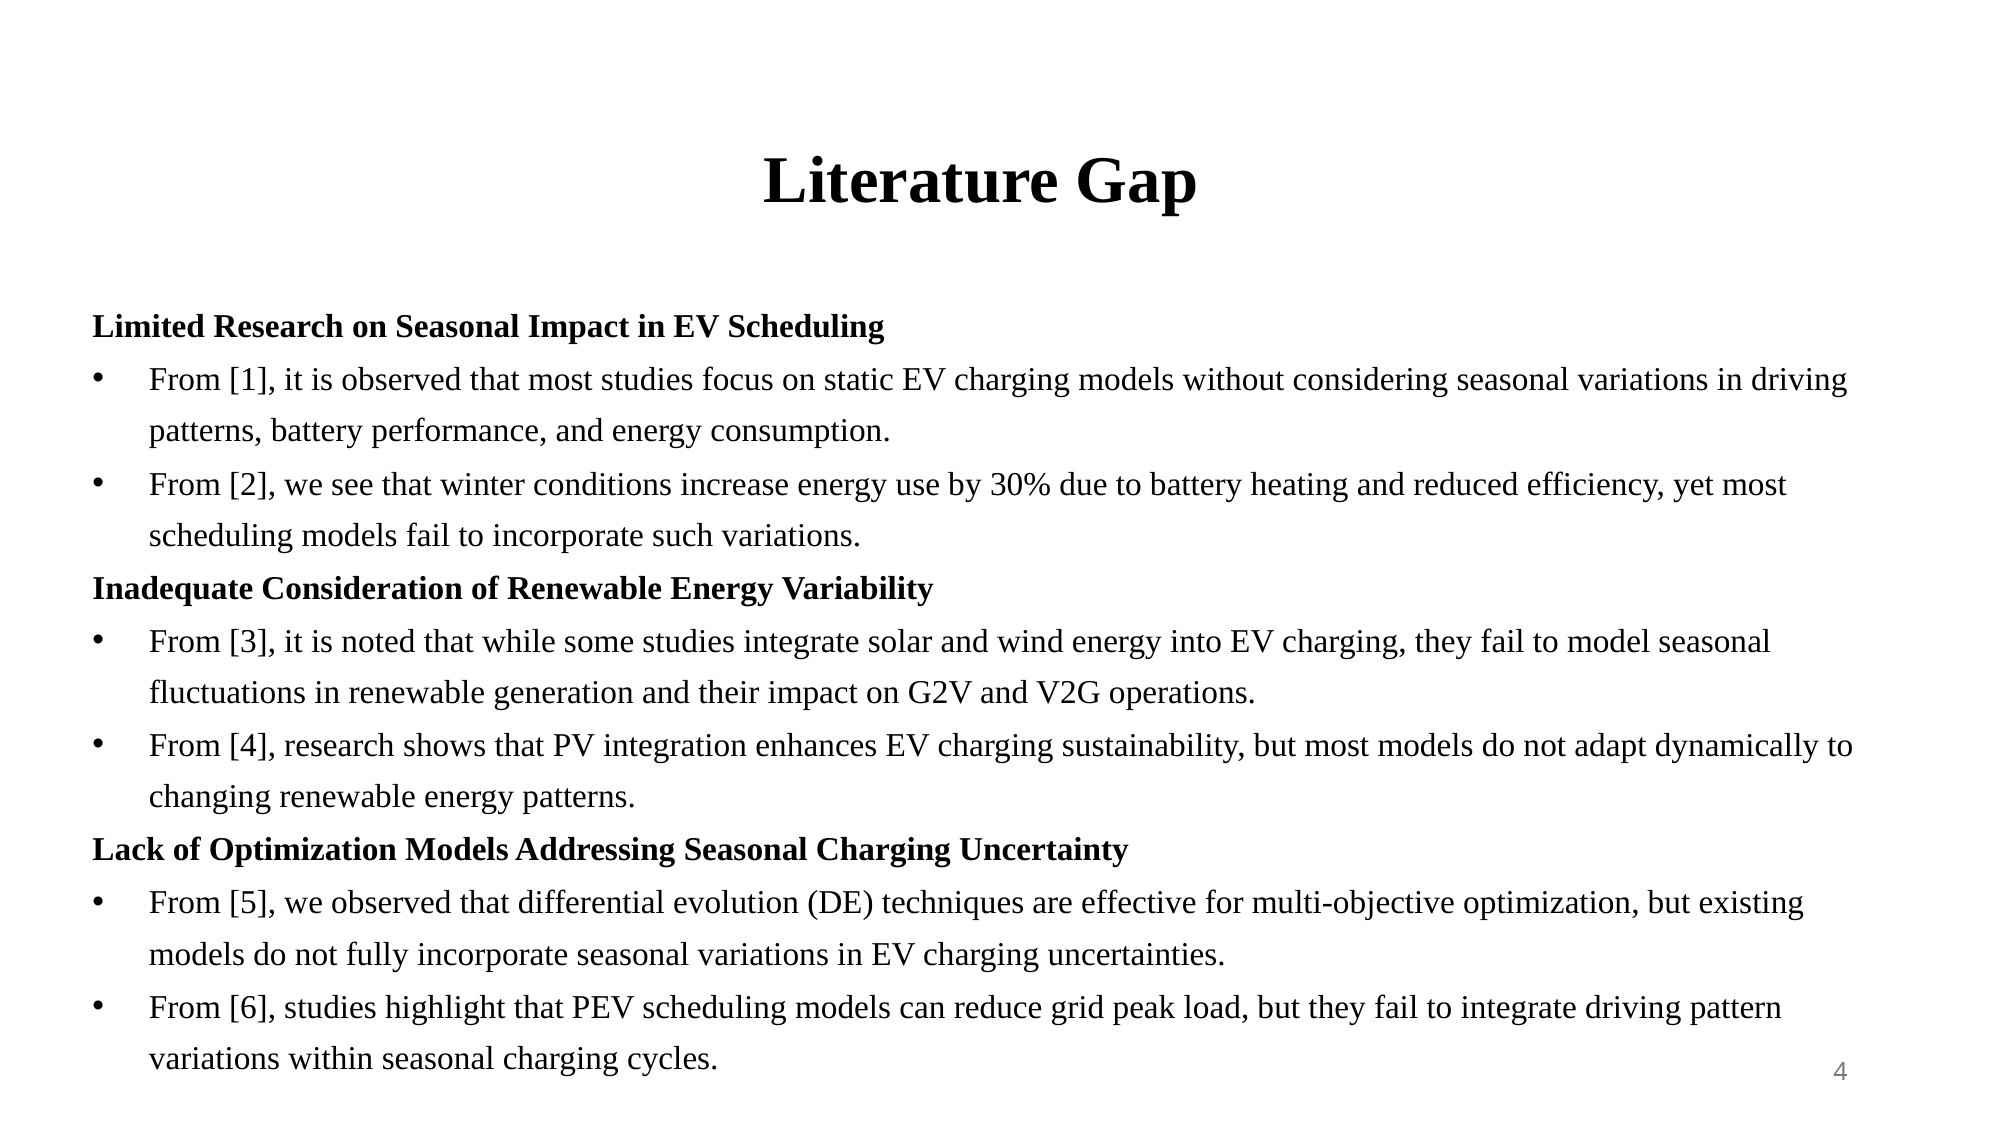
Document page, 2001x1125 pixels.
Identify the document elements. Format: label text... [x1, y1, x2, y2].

text_box Literature Gap [277, 128, 1685, 223]
text_box Limited Research on Seasonal Impact in EV Scheduling From [1], it is observed that most studies focus on static EV charging models without considering seasonal variations in driving patterns, battery performance, and energy consumption. From [2], we see that winter conditions increase energy use by 30% due to battery heating and reduced efficiency, yet most scheduling models fail to incorporate such variations. Inadequate Consideration of Renewable Energy Variability From [3], it is noted that while some studies integrate solar and wind energy into EV charging, they fail to model seasonal fluctuations in renewable generation and their impact on G2V and V2G operations. From [4], research shows that PV integration enhances EV charging sustainability, but most models do not adapt dynamically to changing renewable energy patterns. Lack of Optimization Models Addressing Seasonal Charging Uncertainty From [5], we observed that differential evolution (DE) techniques are effective for multi-objective optimization, but existing models do not fully incorporate seasonal variations in EV charging uncertainties. From [6], studies highlight that PEV scheduling models can reduce grid peak load, but they fail to integrate driving pattern variations within seasonal charging cycles. [75, 285, 1887, 1084]
slide_number 4 [1412, 1042, 1863, 1103]
